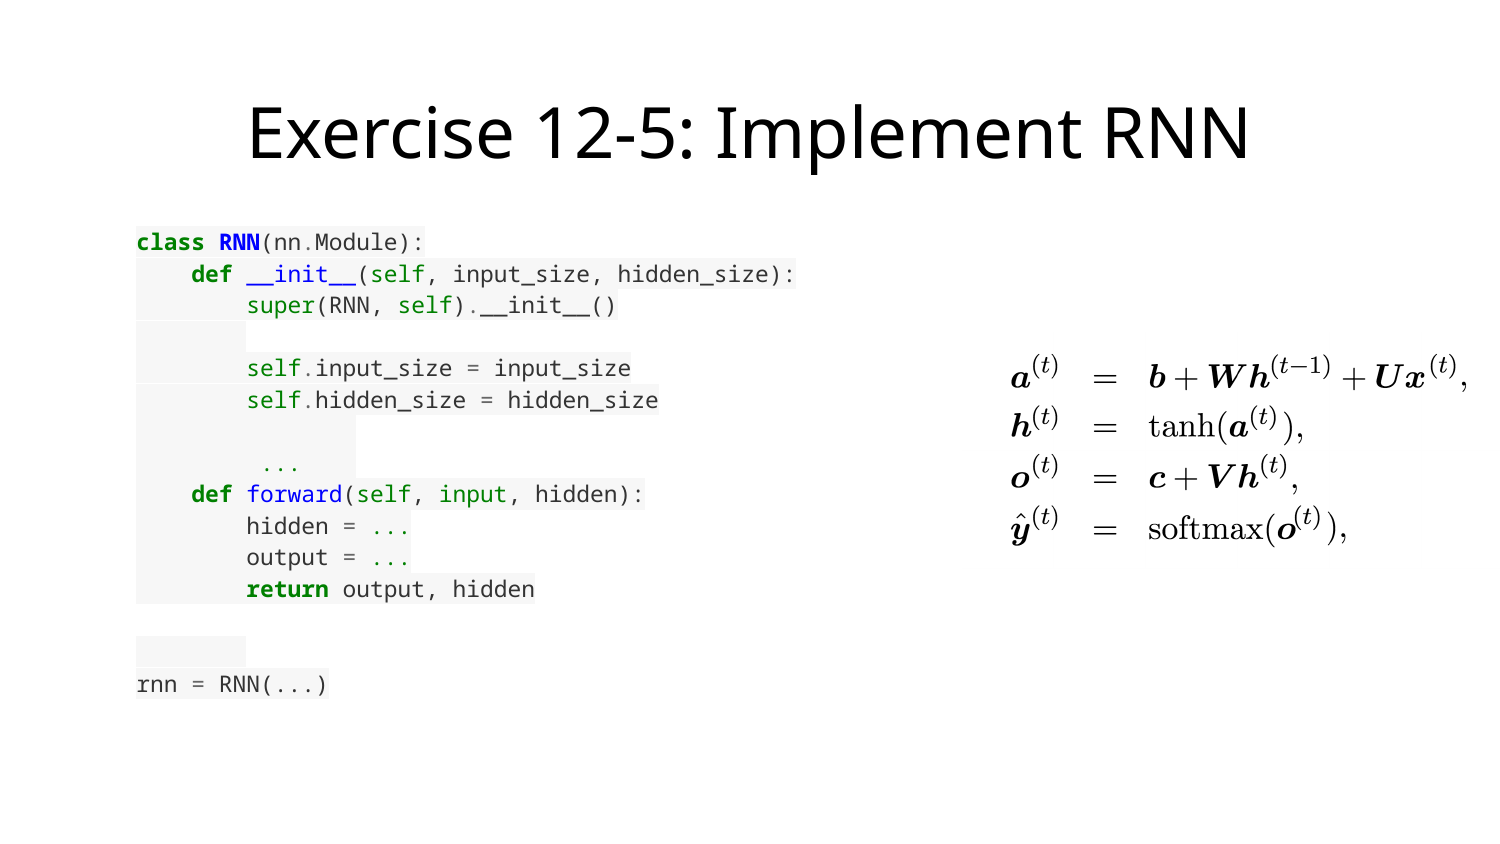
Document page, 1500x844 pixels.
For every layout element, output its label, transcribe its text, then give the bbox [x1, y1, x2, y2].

title Exercise 12-5: Implement RNN [70, 51, 1430, 210]
picture [962, 332, 1500, 570]
text_box class RNN(nn.Module): def __init__(self, input_size, hidden_size): super(RNN, self).__init__() self.input_size = input_size self.hidden_size = hidden_size ... def forward(self, input, hidden): hidden = ... output = ... return output, hidden rnn = RNN(...) [121, 227, 1038, 693]
